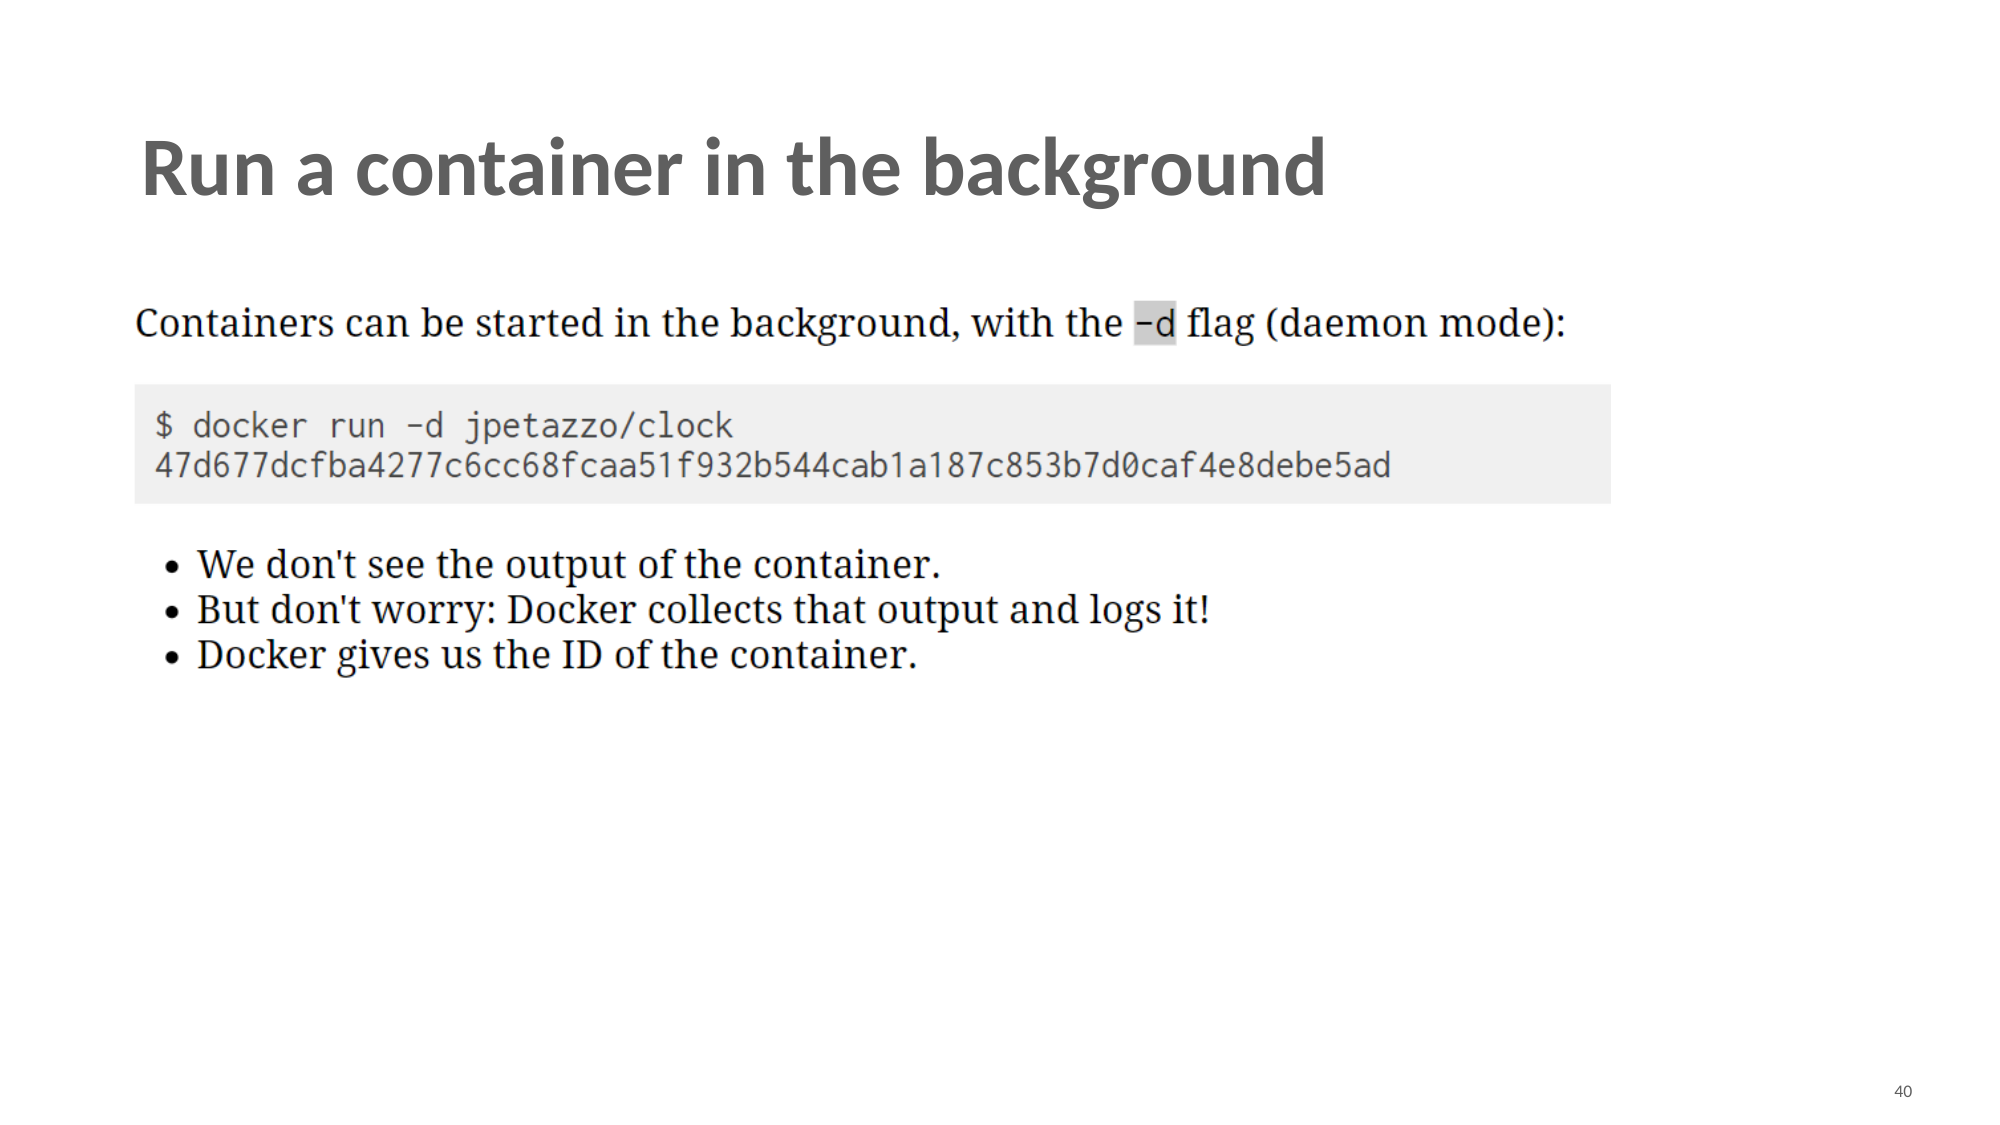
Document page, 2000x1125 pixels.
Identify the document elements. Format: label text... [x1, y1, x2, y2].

slide_number 40 [1849, 1075, 1913, 1106]
text_box Run a container in the background [126, 104, 1870, 220]
picture [123, 284, 1611, 757]
